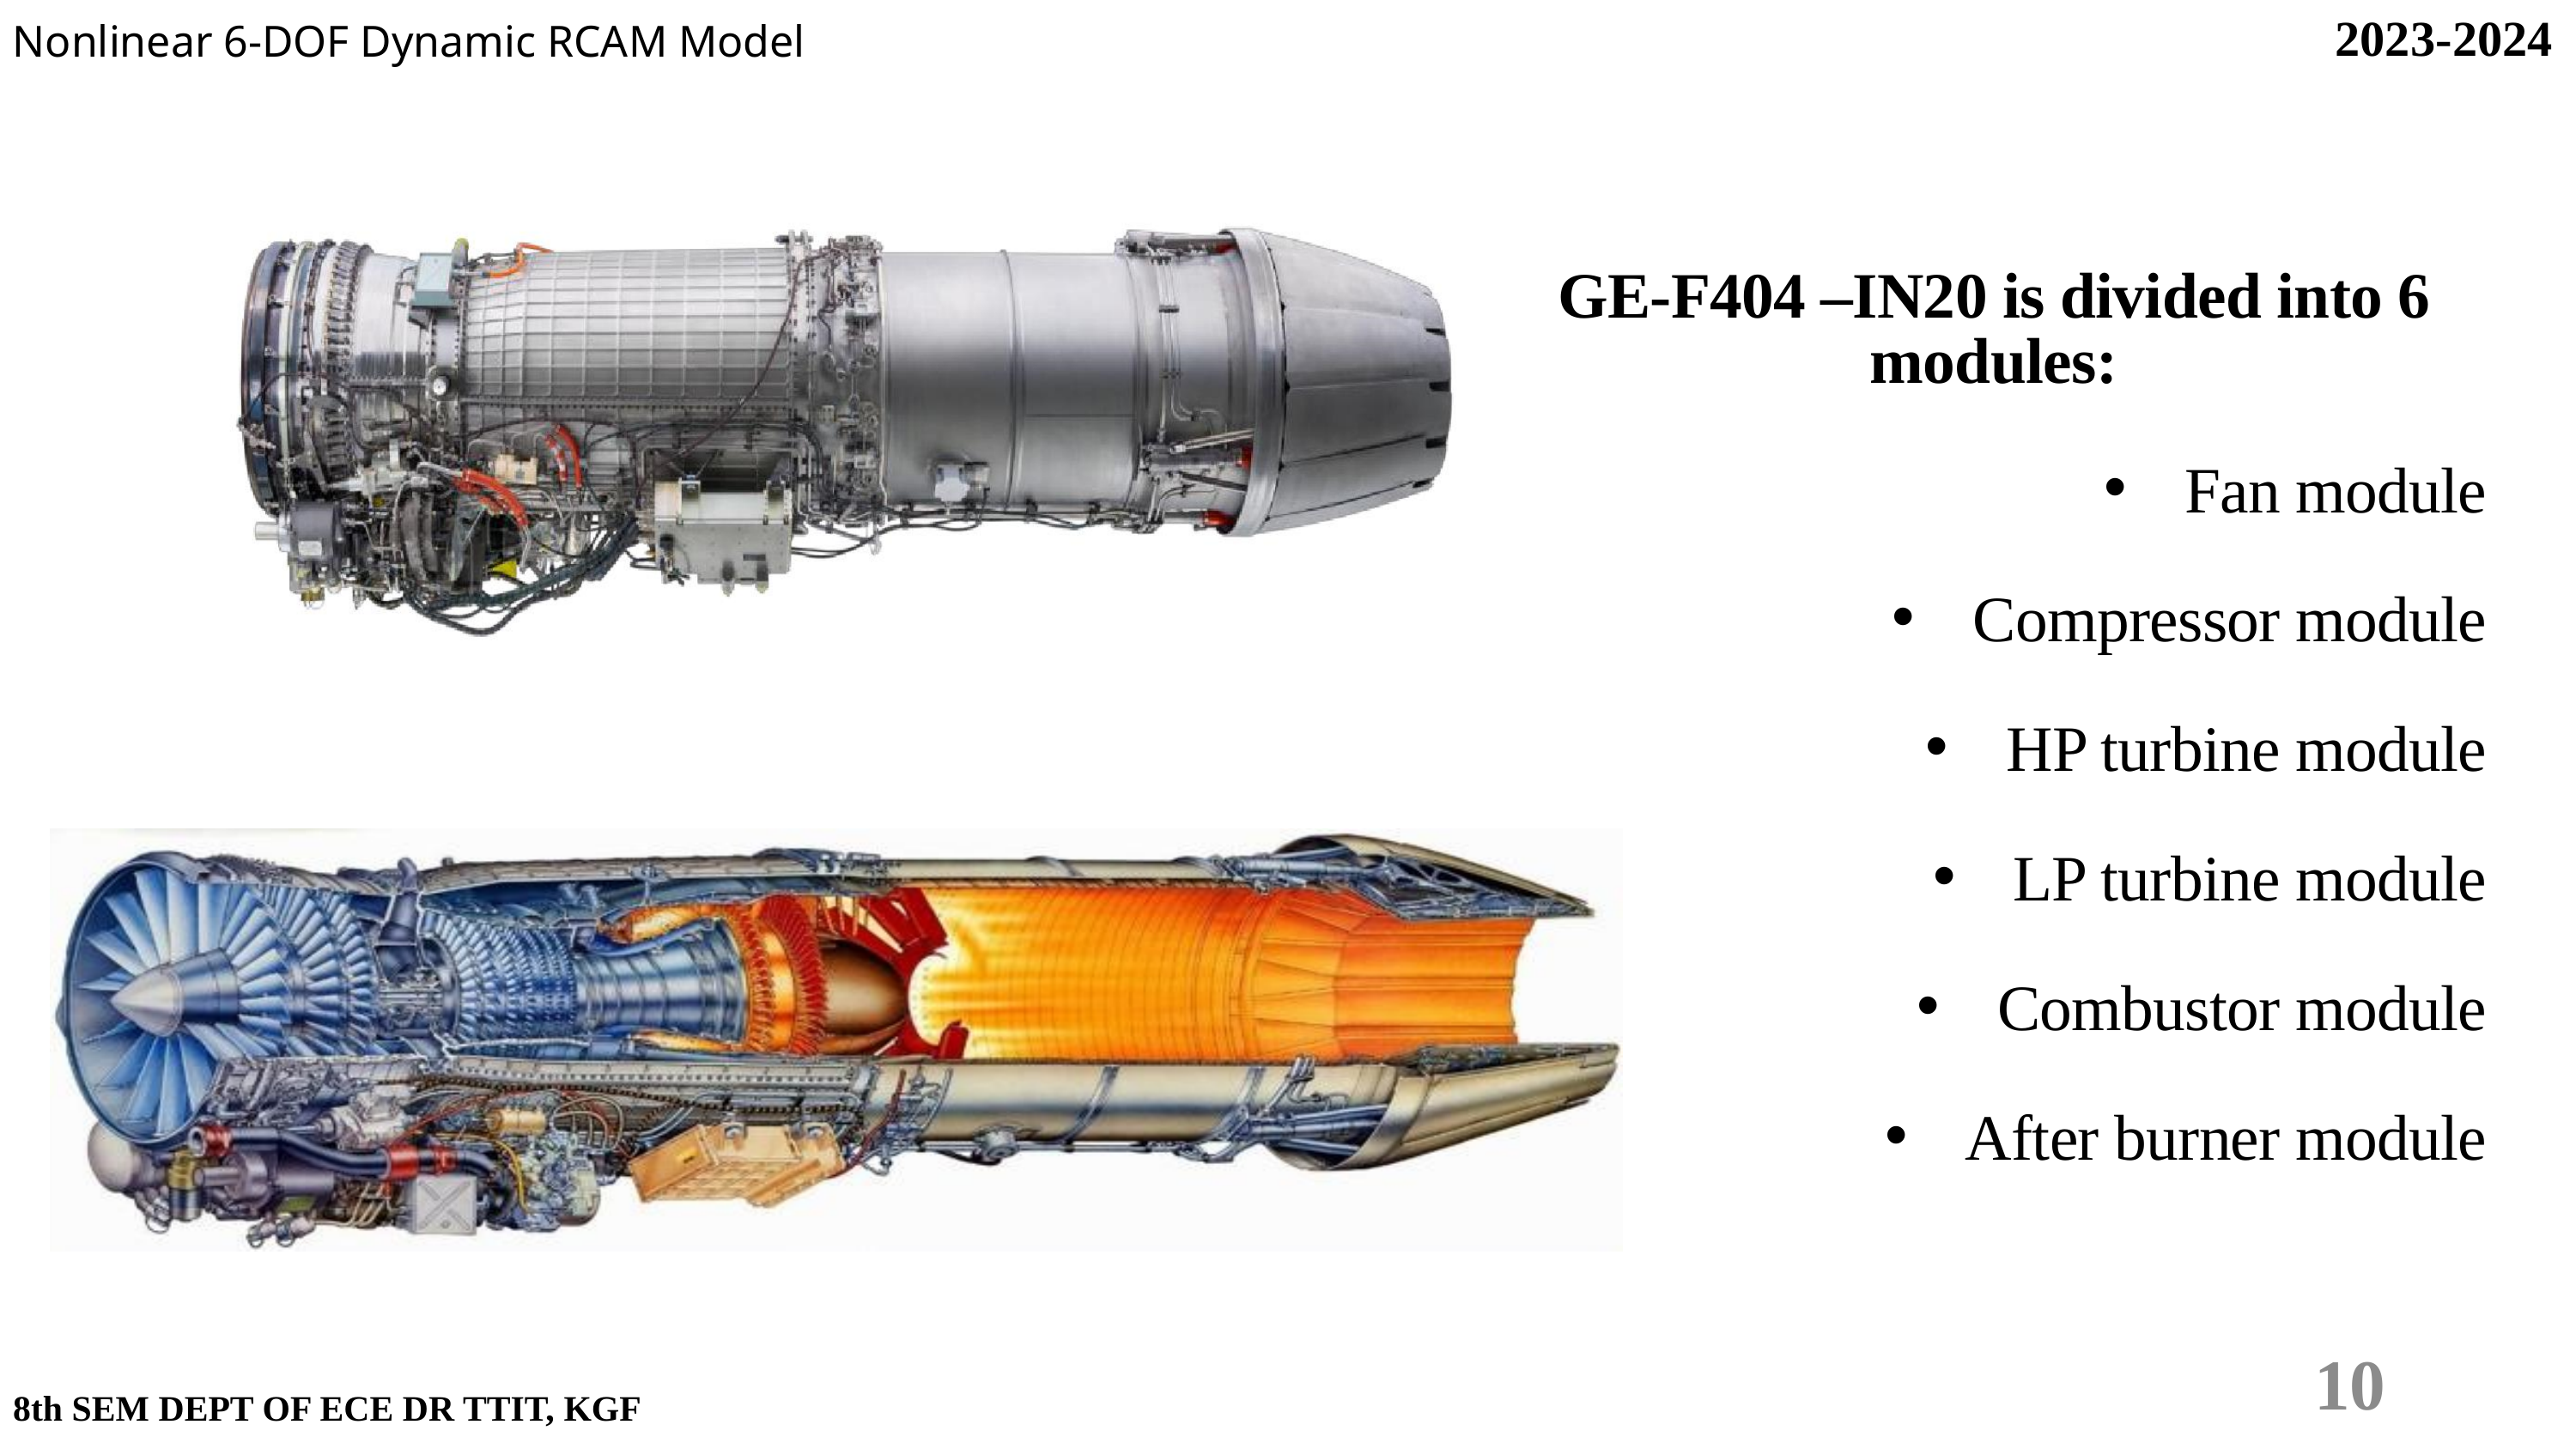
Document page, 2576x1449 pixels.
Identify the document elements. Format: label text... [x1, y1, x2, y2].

text_box 8th SEM DEPT OF ECE DR TTIT, KGF [0, 1380, 940, 1433]
picture [207, 197, 1466, 674]
slide_number 10 [1819, 1343, 2399, 1420]
text_box 2023-2024 [2322, 0, 2576, 73]
text_box GE-F404 –IN20 is divided into 6 modules: Fan module Compressor module HP turbine module LP turbine module Combustor module After burner module [1501, 266, 2488, 1173]
text_box Nonlinear 6-DOF Dynamic RCAM Model [0, 0, 970, 72]
picture [50, 828, 1623, 1252]
